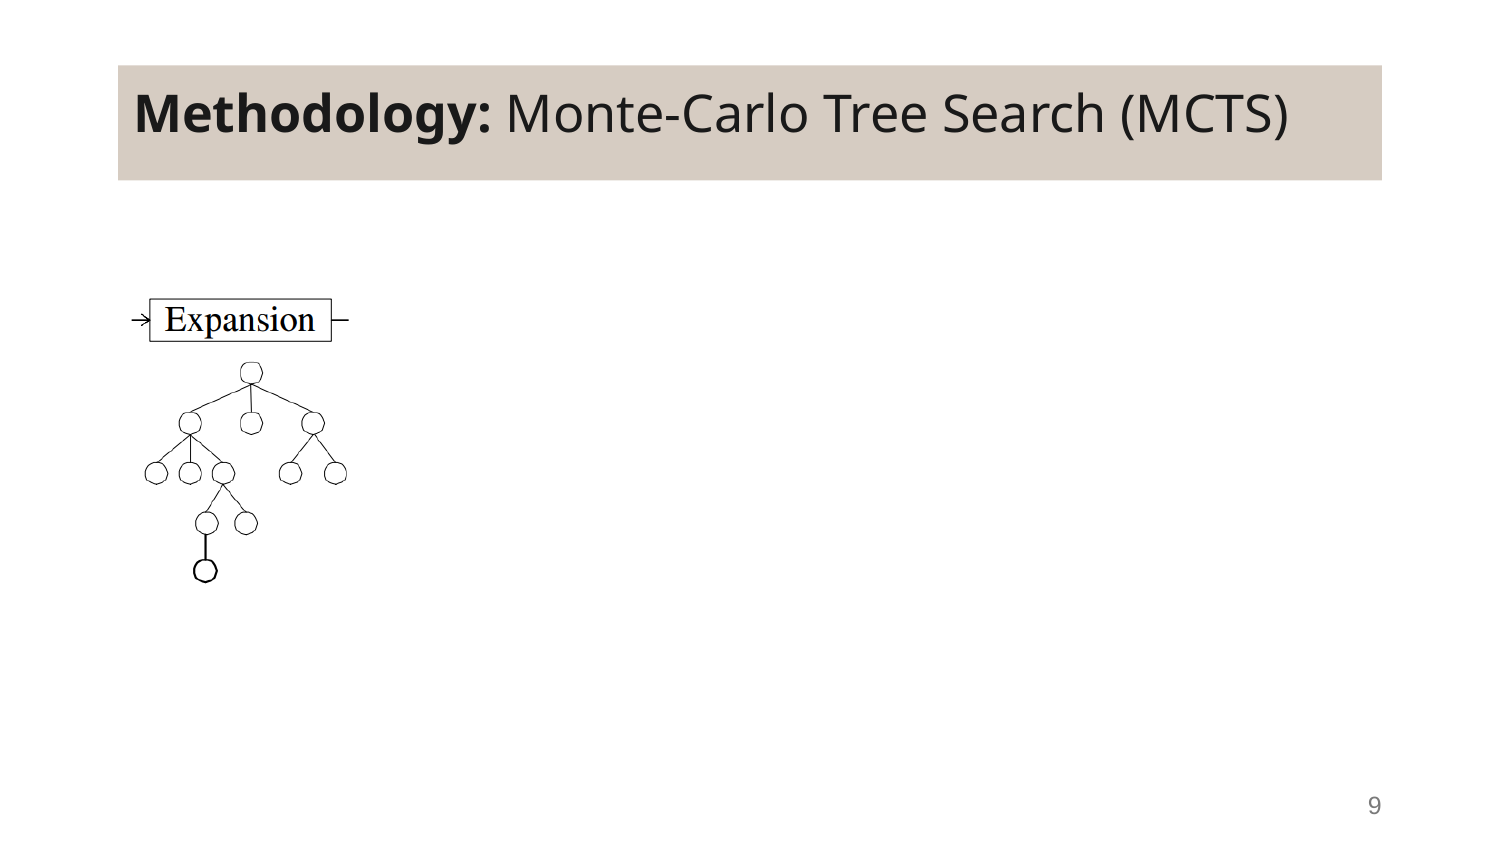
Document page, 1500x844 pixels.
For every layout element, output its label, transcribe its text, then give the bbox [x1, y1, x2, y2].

slide_number 9 [1059, 782, 1397, 828]
picture [131, 292, 349, 592]
title Methodology: Monte-Carlo Tree Search (MCTS) [118, 65, 1382, 181]
